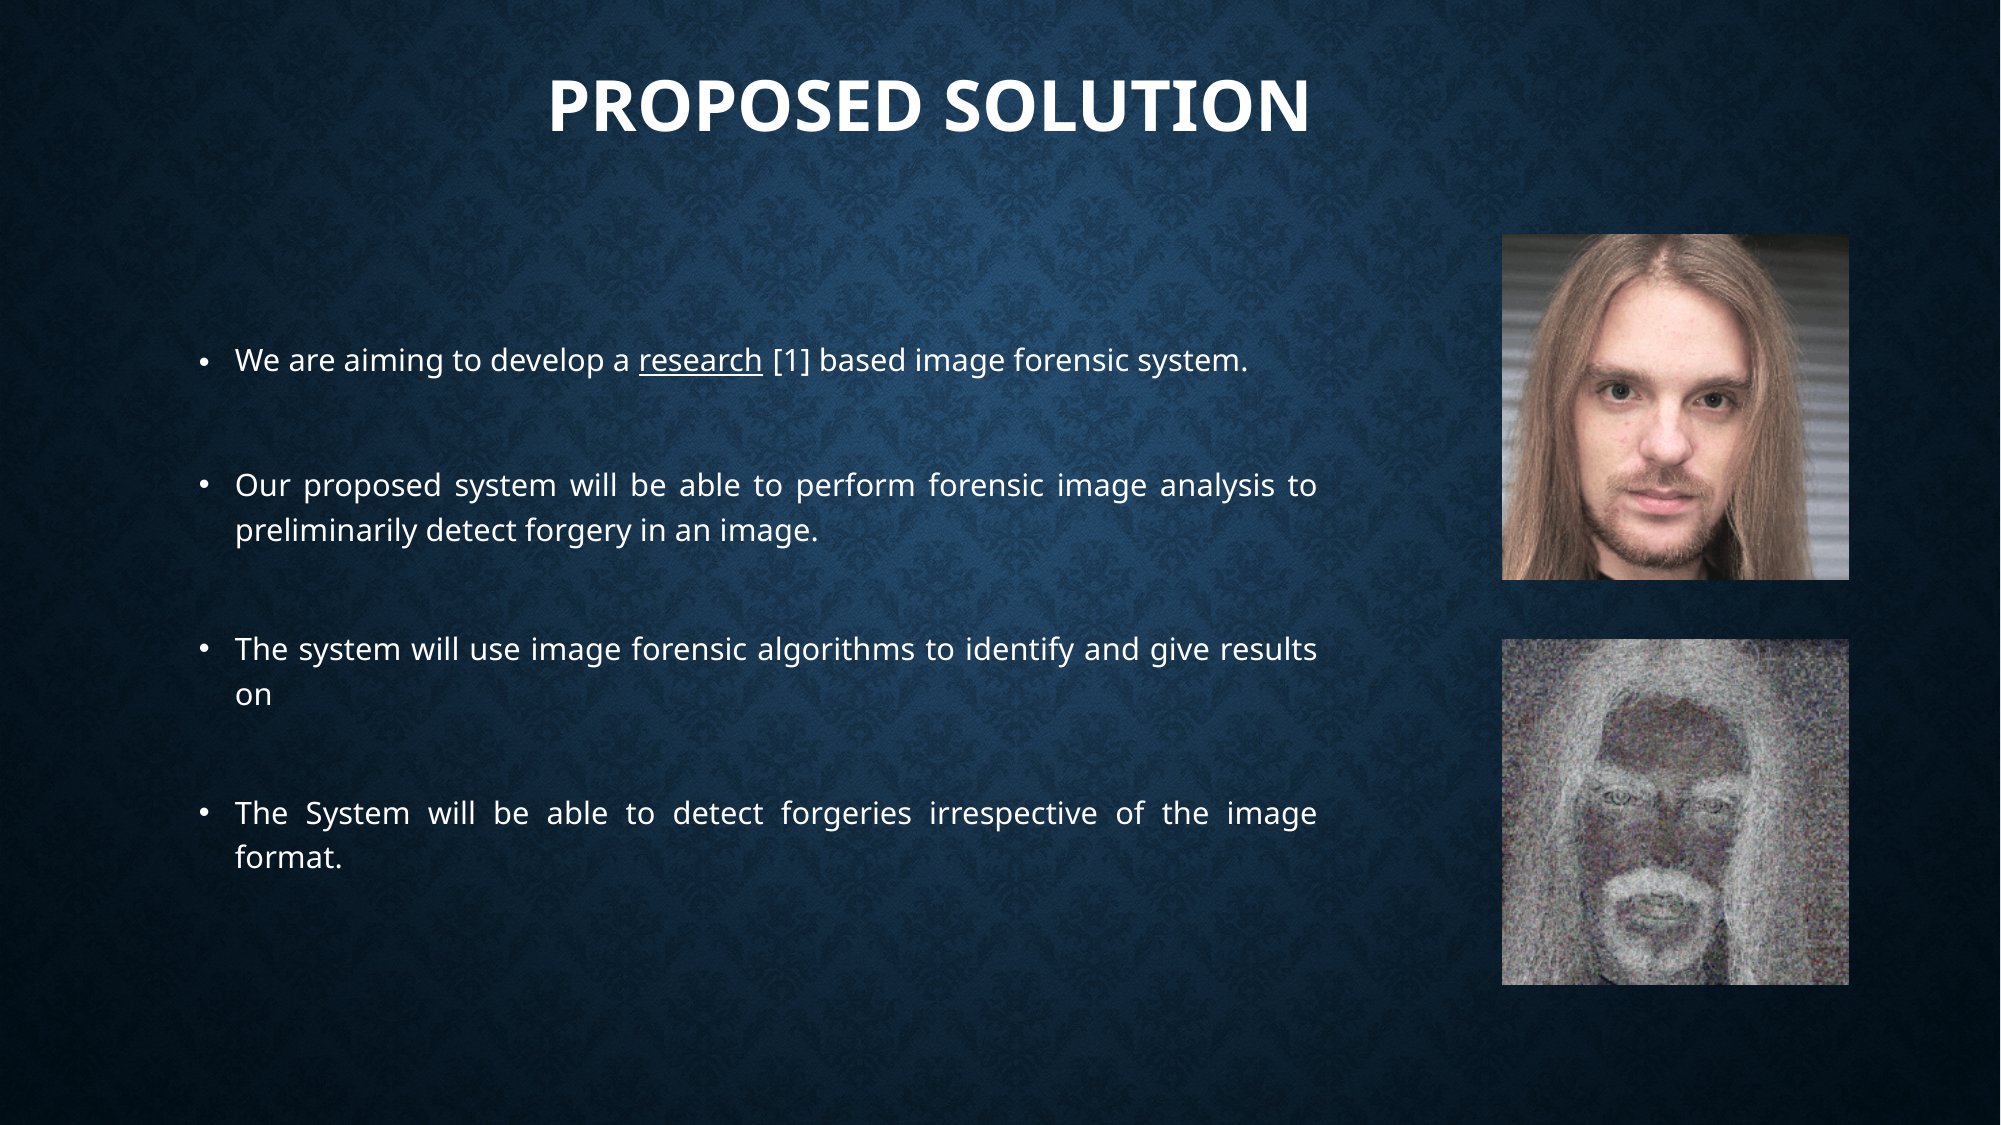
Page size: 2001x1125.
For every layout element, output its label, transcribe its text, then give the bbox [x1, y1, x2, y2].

picture [1501, 638, 1849, 985]
picture [1501, 233, 1849, 581]
title Proposed Solution [265, 0, 1595, 218]
list We are aiming to develop a research [1] based image forensic system. Our proposed system will be able to perform forensic image analysis to preliminarily detect forgery in an image. The system will use image forensic algorithms to identify and give results on The System will be able to detect forgeries irrespective of the image format. [184, 324, 1335, 884]
